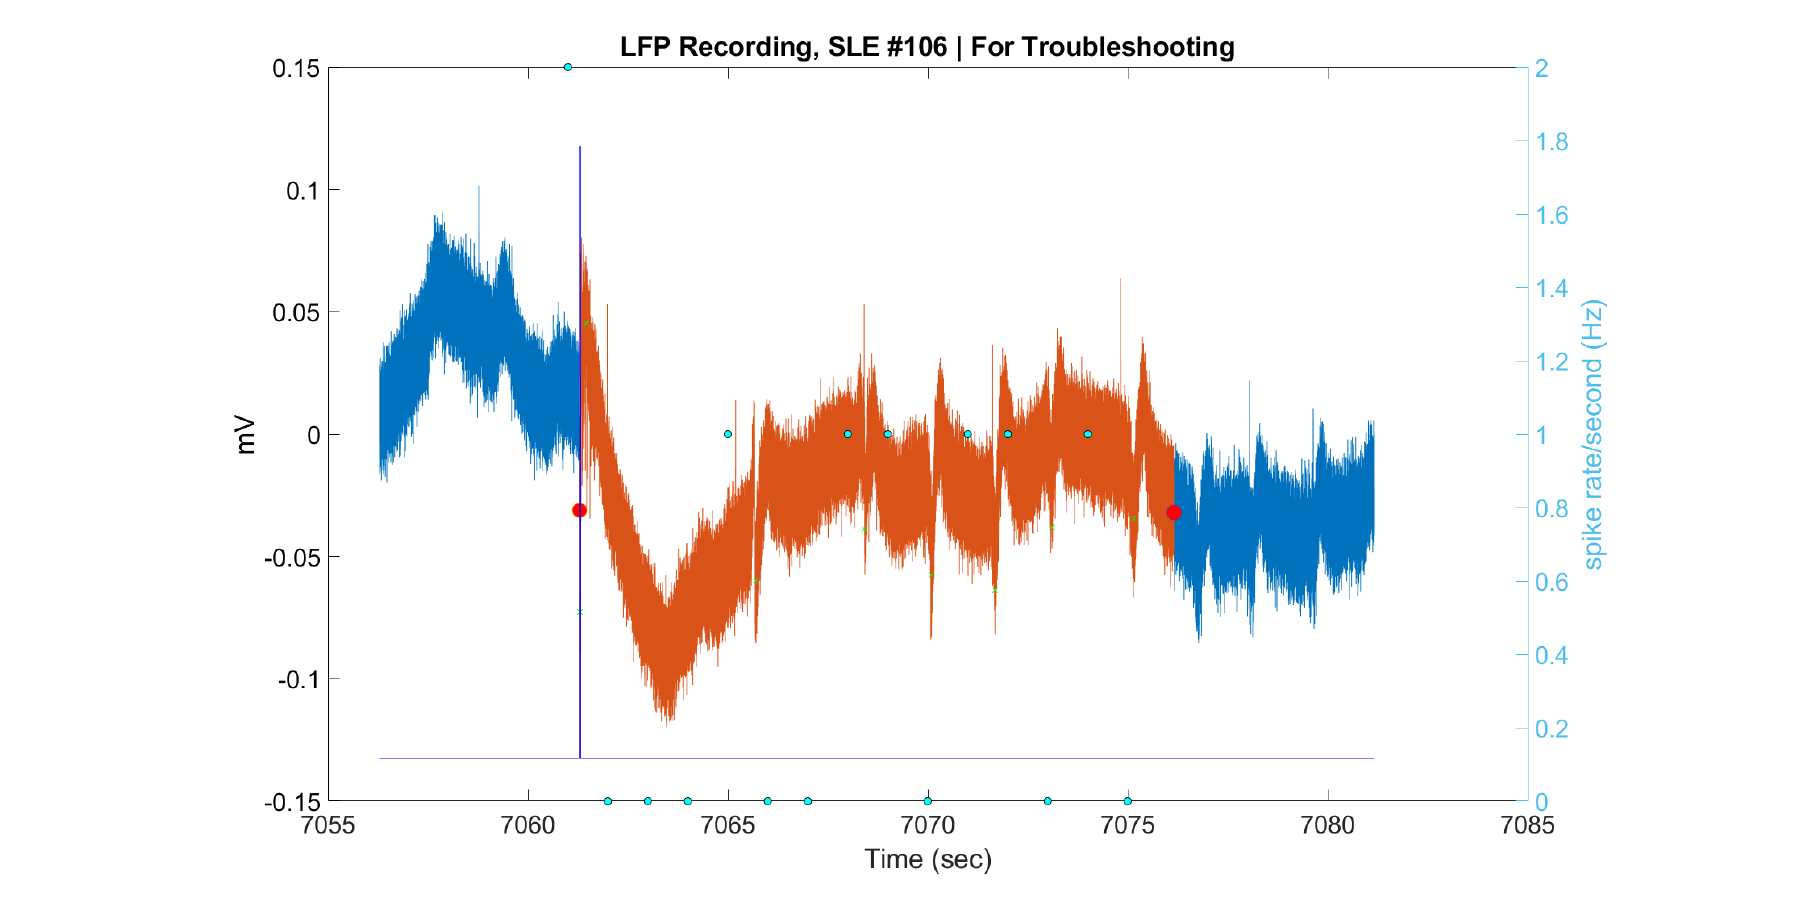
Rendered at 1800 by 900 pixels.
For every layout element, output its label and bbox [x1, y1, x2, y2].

picture [126, 0, 1674, 900]
